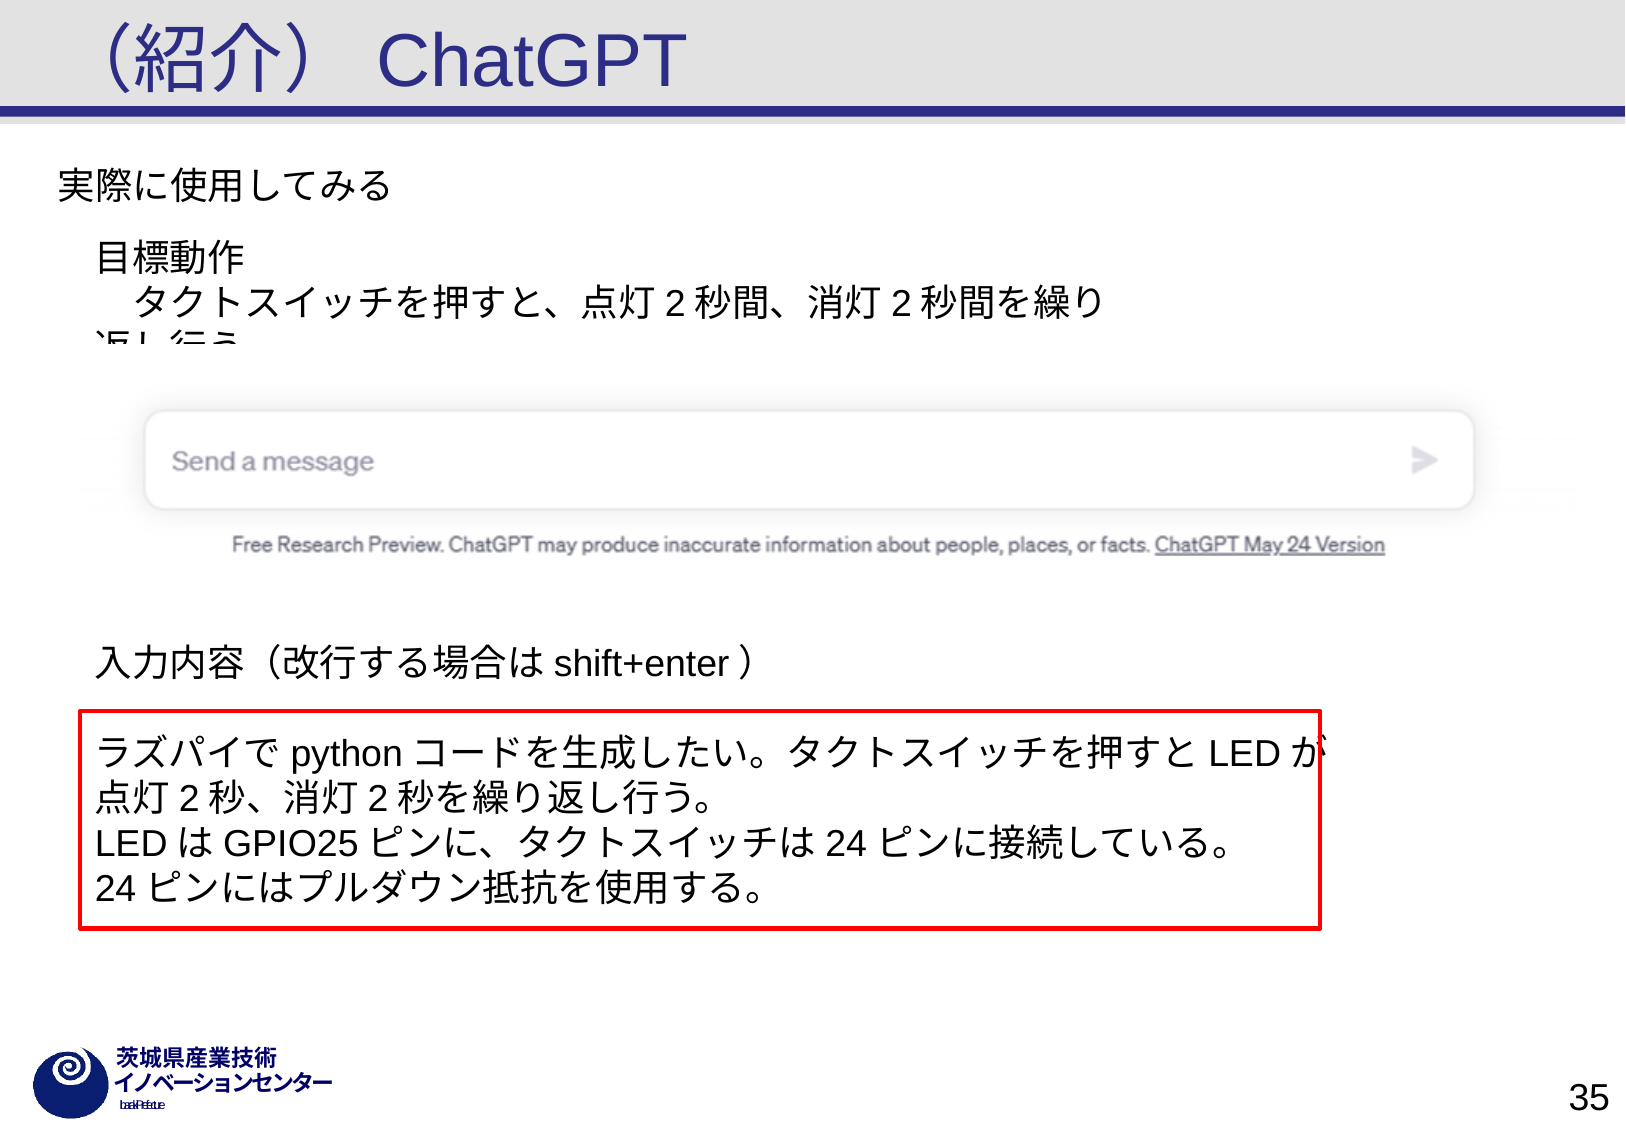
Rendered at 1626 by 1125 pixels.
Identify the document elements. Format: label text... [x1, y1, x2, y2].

picture [32, 1046, 109, 1119]
slide_number 35 [1435, 1065, 1625, 1125]
text_box 実際に使用してみる [43, 154, 1436, 215]
picture [79, 344, 1579, 582]
text_box 目標動作 タクトスイッチを押すと、点灯2秒間、消灯2秒間を繰り返し行う [80, 226, 1132, 343]
text_box 入力内容（改行する場合はshift+enter） ラズパイでpythonコードを生成したい。タクトスイッチを押すとLEDが点灯2秒、消灯2秒を繰り返し行う。 LEDはGPIO25ピンに、タクトスイッチは24ピンに接続している。 24ピンにはプルダウン抵抗を使用する。 [80, 631, 1356, 962]
text_box [78, 709, 1322, 931]
title （紹介）ChatGPT [43, 0, 1338, 113]
